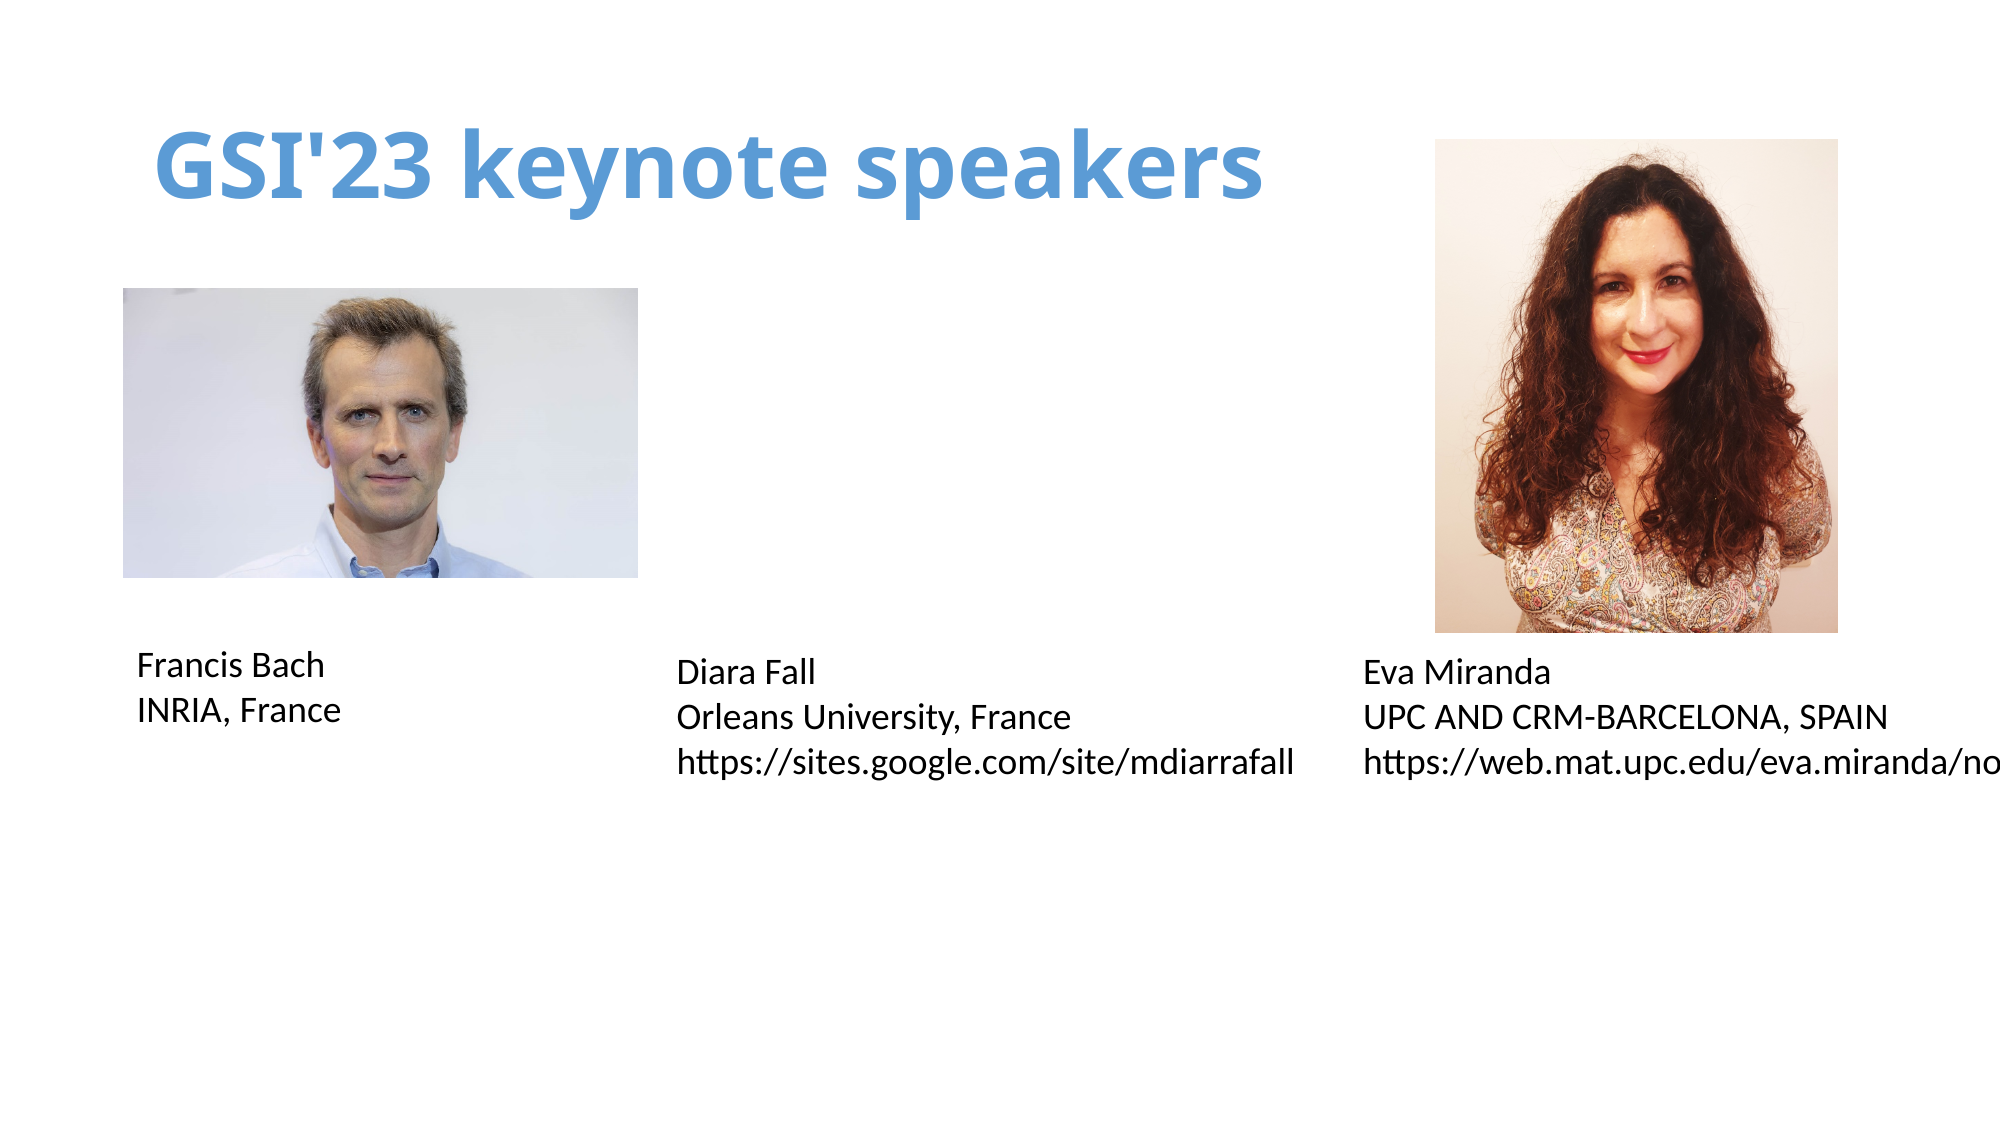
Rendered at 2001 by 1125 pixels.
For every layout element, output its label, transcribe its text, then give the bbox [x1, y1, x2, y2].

title GSI'23 keynote speakers [137, 59, 1863, 278]
text_box Eva Miranda UPC AND CRM-BARCELONA, spain https://web.mat.upc.edu/eva.miranda/nova/ [1348, 640, 2000, 790]
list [123, 288, 638, 578]
picture [1435, 139, 1838, 633]
text_box Diara Fall Orleans University, France https://sites.google.com/site/mdiarrafall [661, 640, 1311, 790]
text_box Francis Bach INRIA, France [122, 632, 357, 737]
